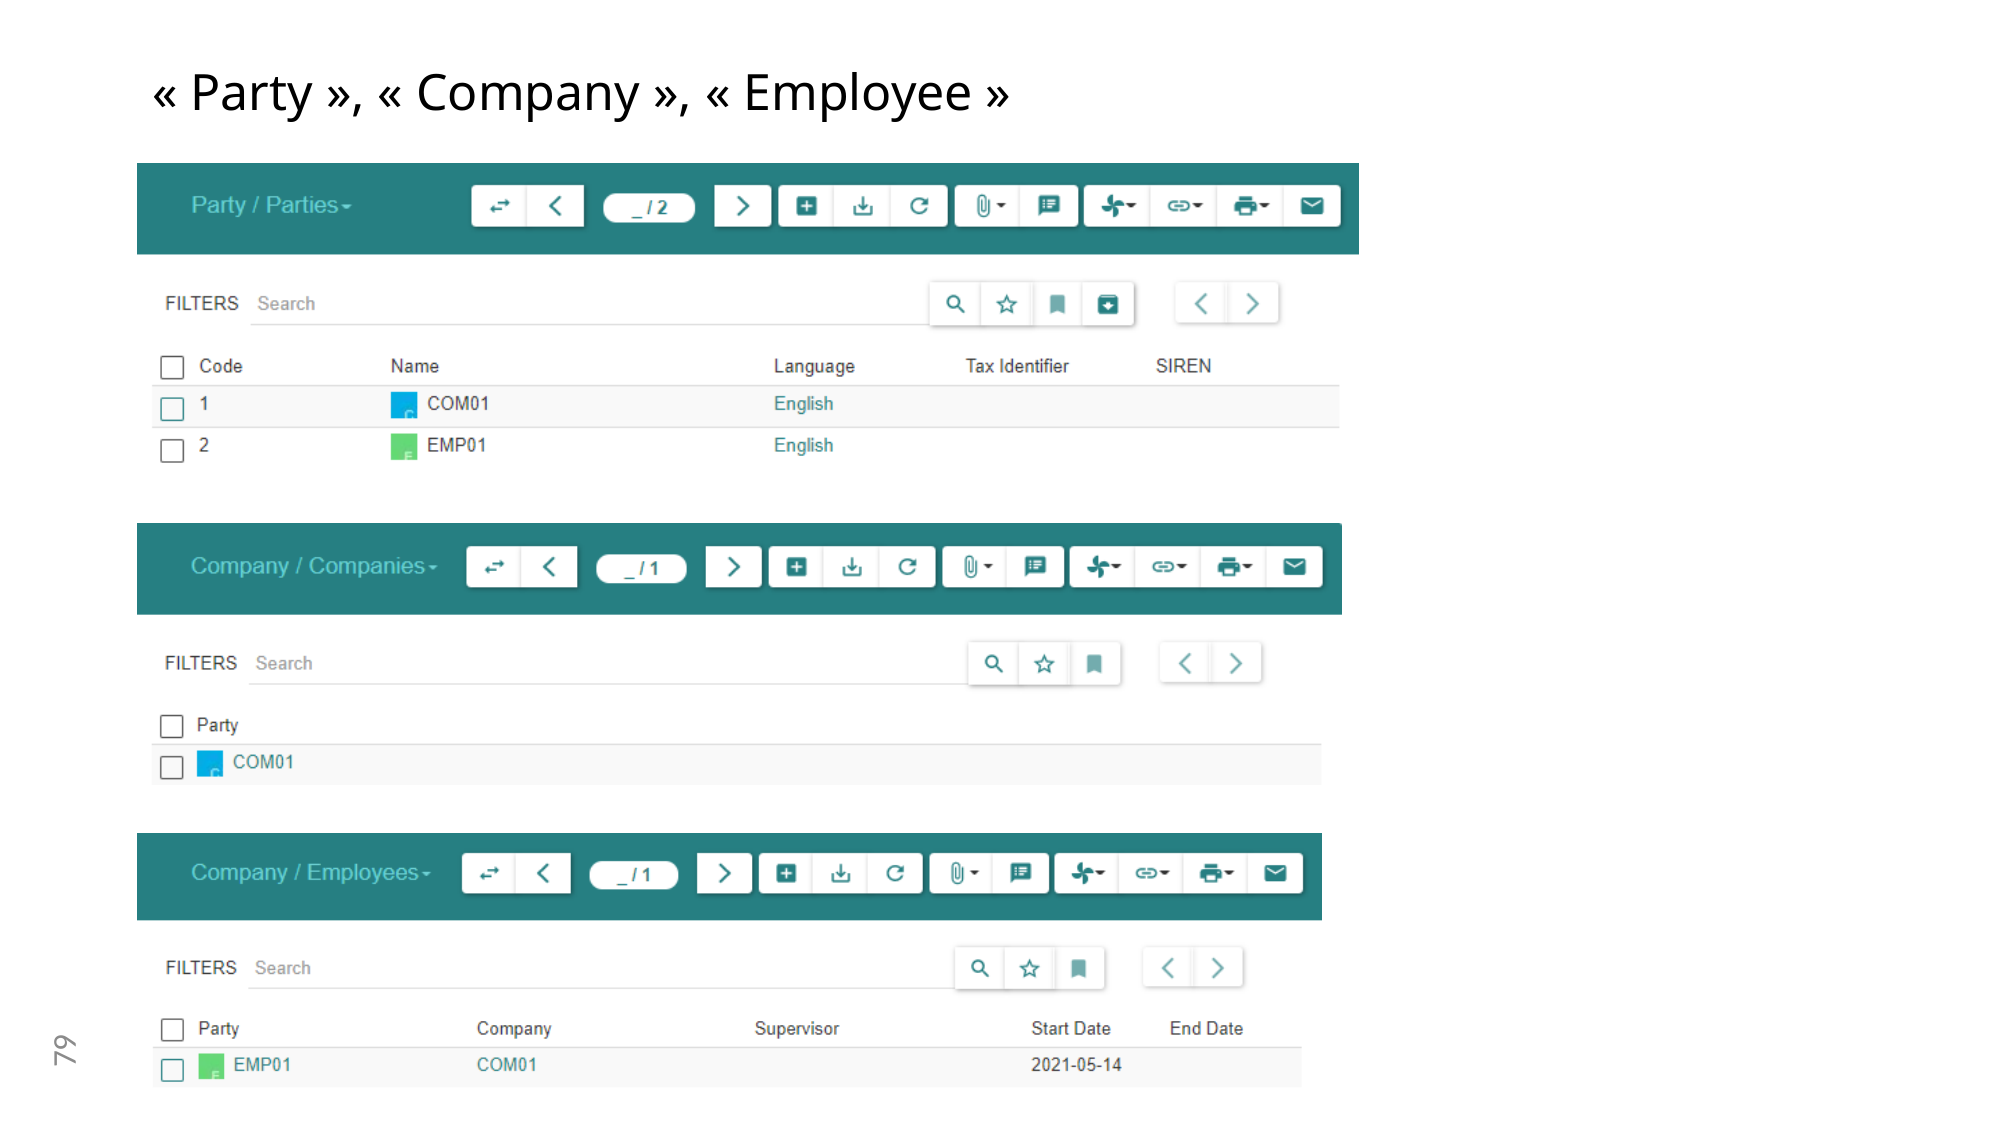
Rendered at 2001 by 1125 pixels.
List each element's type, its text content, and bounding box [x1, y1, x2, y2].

picture [137, 523, 1342, 785]
picture [137, 833, 1322, 1090]
picture [137, 163, 1359, 475]
title « Party », « Company », « Employee » [137, 59, 1863, 136]
slide_number 79 [32, 995, 93, 1108]
